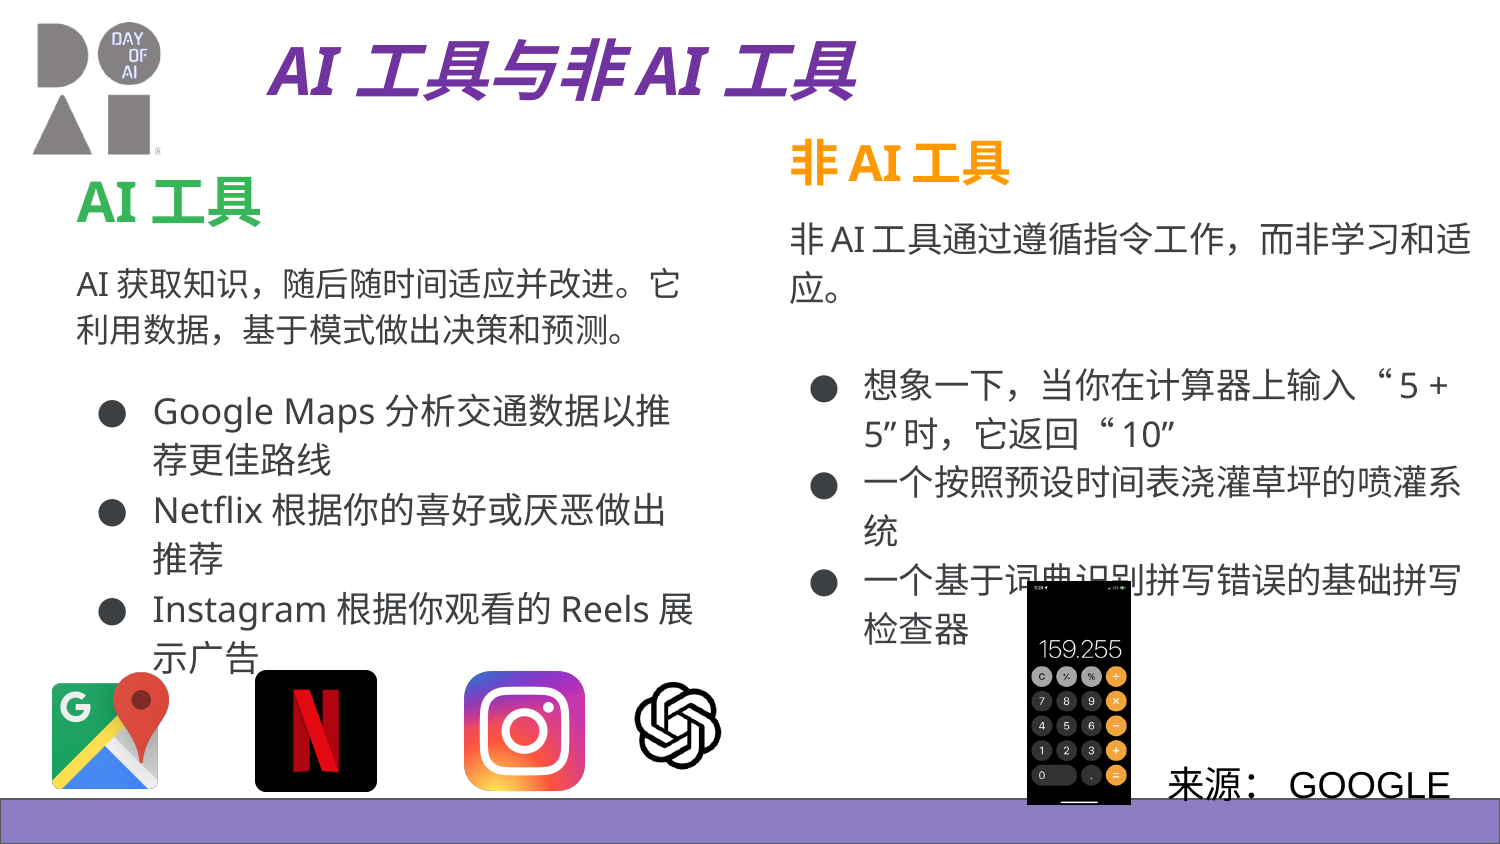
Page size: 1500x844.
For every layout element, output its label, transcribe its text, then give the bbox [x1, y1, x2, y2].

text_box 来源：GOOGLE [1151, 745, 1500, 789]
picture [1026, 581, 1131, 805]
list 非AI工具 非AI工具通过遵循指令工作，而非学习和适应。 想象一下，当你在计算器上输入“5 + 5”时，它返回“10” 一个按照预设时间表浇灌草坪的喷灌系统 一个基于词典识别拼写错误的基础拼写检查器 [774, 107, 1487, 668]
picture [463, 669, 586, 792]
list AI工具 AI获取知识，随后随时间适应并改进。它利用数据，基于模式做出决策和预测。 Google Maps分析交通数据以推荐更佳路线 Netflix根据你的喜好或厌恶做出推荐 Instagram根据你观看的Reels展示广告 [61, 141, 718, 703]
title AI工具与非AI工具 [255, 13, 1500, 108]
picture [618, 669, 736, 780]
picture [52, 672, 169, 790]
picture [254, 669, 377, 792]
picture [28, 22, 169, 163]
